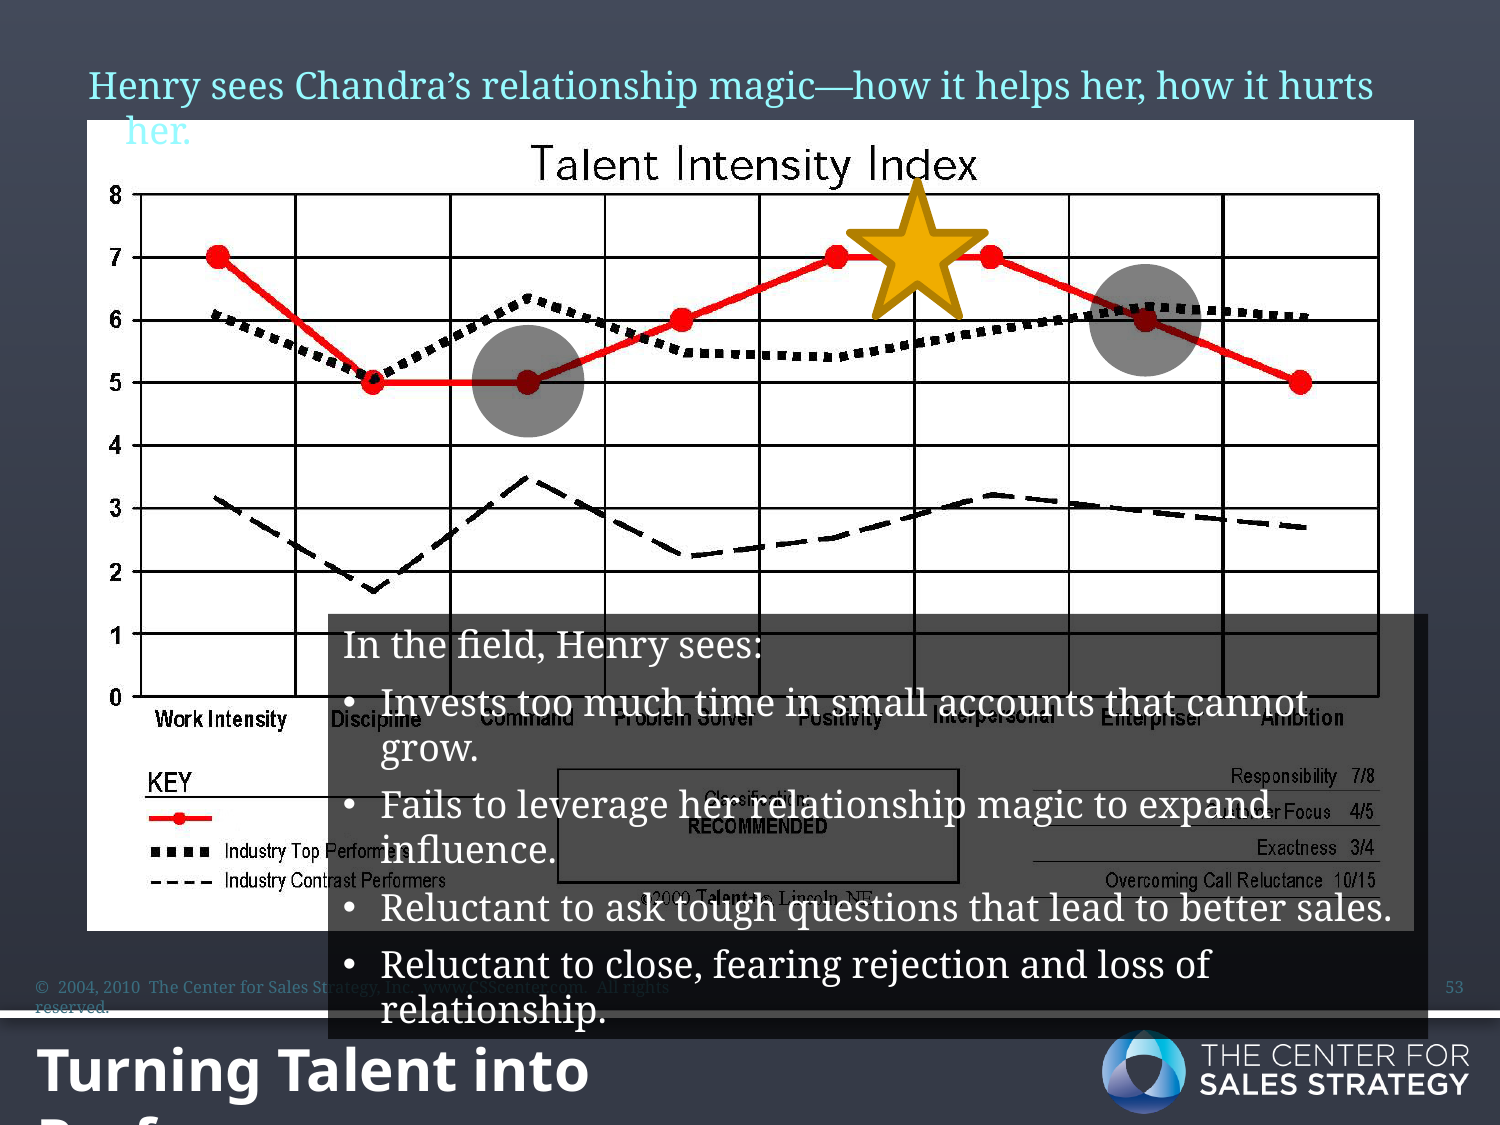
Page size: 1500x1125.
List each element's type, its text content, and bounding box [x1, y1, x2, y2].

picture [1200, 1044, 1469, 1095]
text_box Henry sees Chandra’s relationship magic—how it helps her, how it hurts her. [73, 54, 1399, 160]
text_box In the field, Henry sees: Invests too much time in small accounts that cannot grow. Fails to leverage her relationship magic to expand influence. Reluctant to ask tough questions that lead to better sales. Reluctant to close, fearing rejection and loss of relationship. [328, 613, 1429, 1039]
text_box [115, 607, 307, 910]
picture [1094, 1039, 1195, 1121]
picture [87, 120, 1414, 931]
